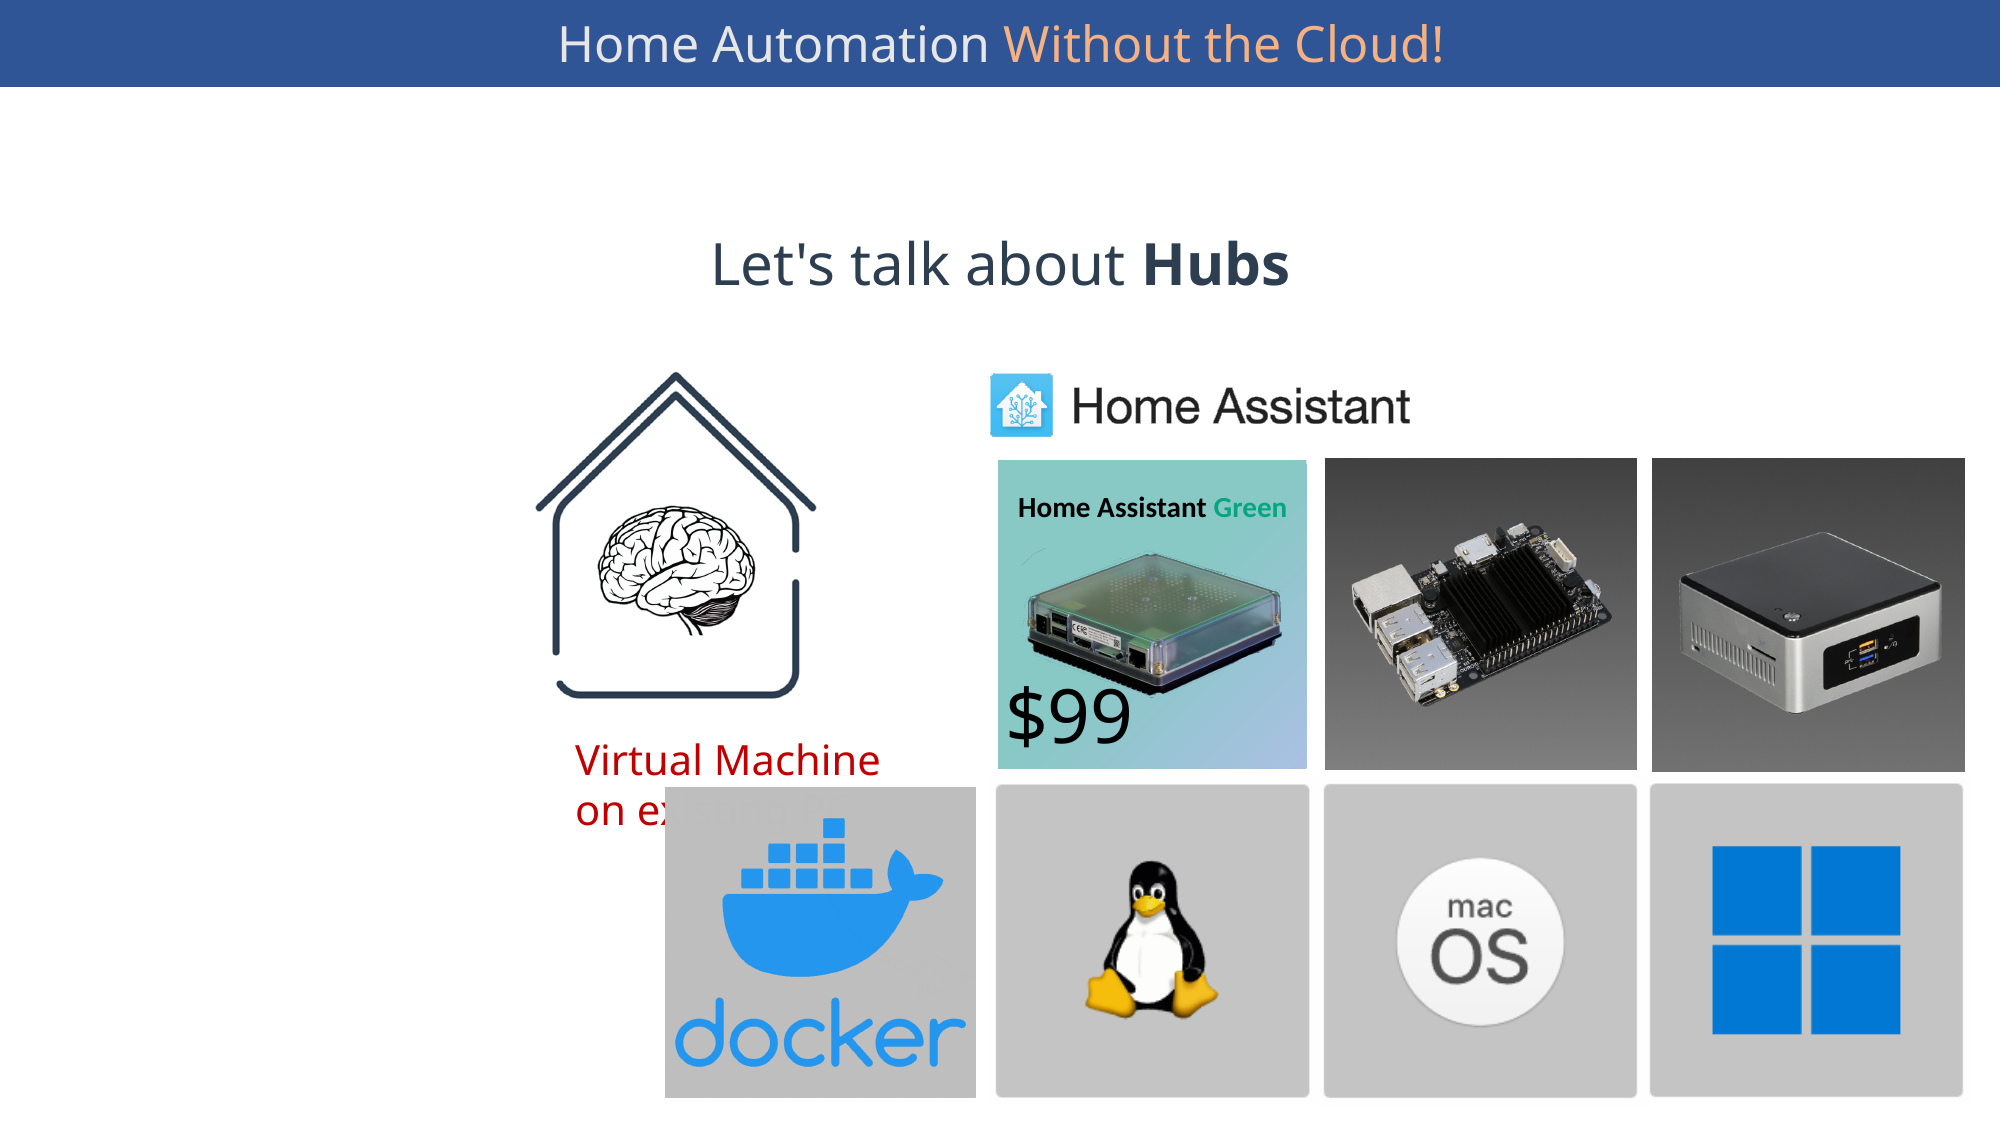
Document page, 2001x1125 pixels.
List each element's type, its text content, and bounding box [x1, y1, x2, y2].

picture [665, 787, 976, 1098]
picture [990, 373, 1410, 437]
picture [1324, 458, 1637, 770]
text_box [997, 459, 1308, 769]
text_box Home Assistant Green [1003, 480, 1303, 531]
text_box [0, 0, 2000, 88]
text_box Home Automation Without the Cloud! [353, 5, 1649, 81]
text_box $99 [990, 661, 1210, 767]
picture [529, 352, 823, 717]
text_box Let's talk about Hubs [695, 219, 1305, 305]
picture [1652, 458, 1965, 772]
text_box Virtual Machine on existing PC [560, 726, 964, 842]
picture [1021, 548, 1288, 702]
picture [989, 775, 1971, 1106]
